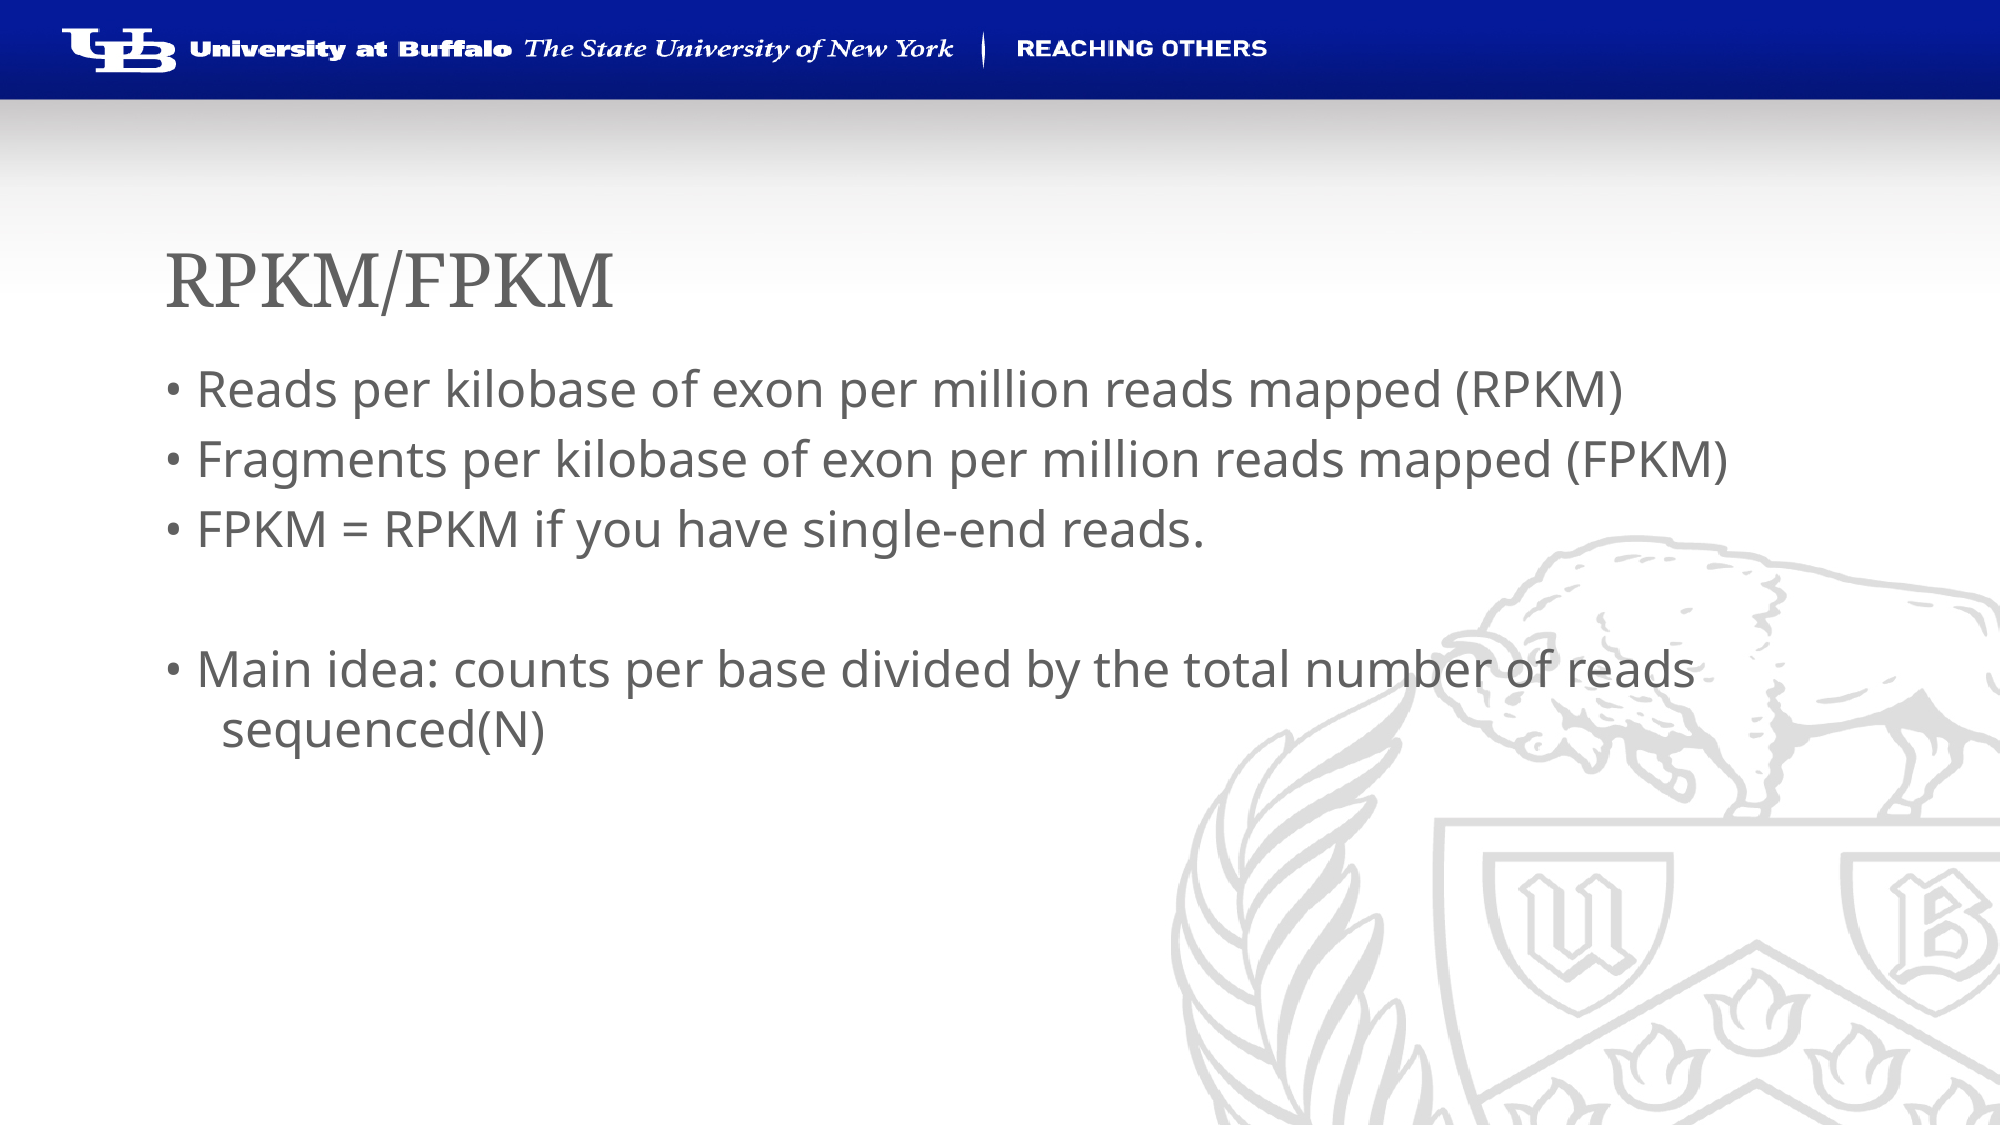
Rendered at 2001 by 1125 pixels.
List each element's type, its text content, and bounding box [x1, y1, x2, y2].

picture [0, 0, 2000, 1125]
title RPKM/FPKM [150, 224, 1850, 413]
